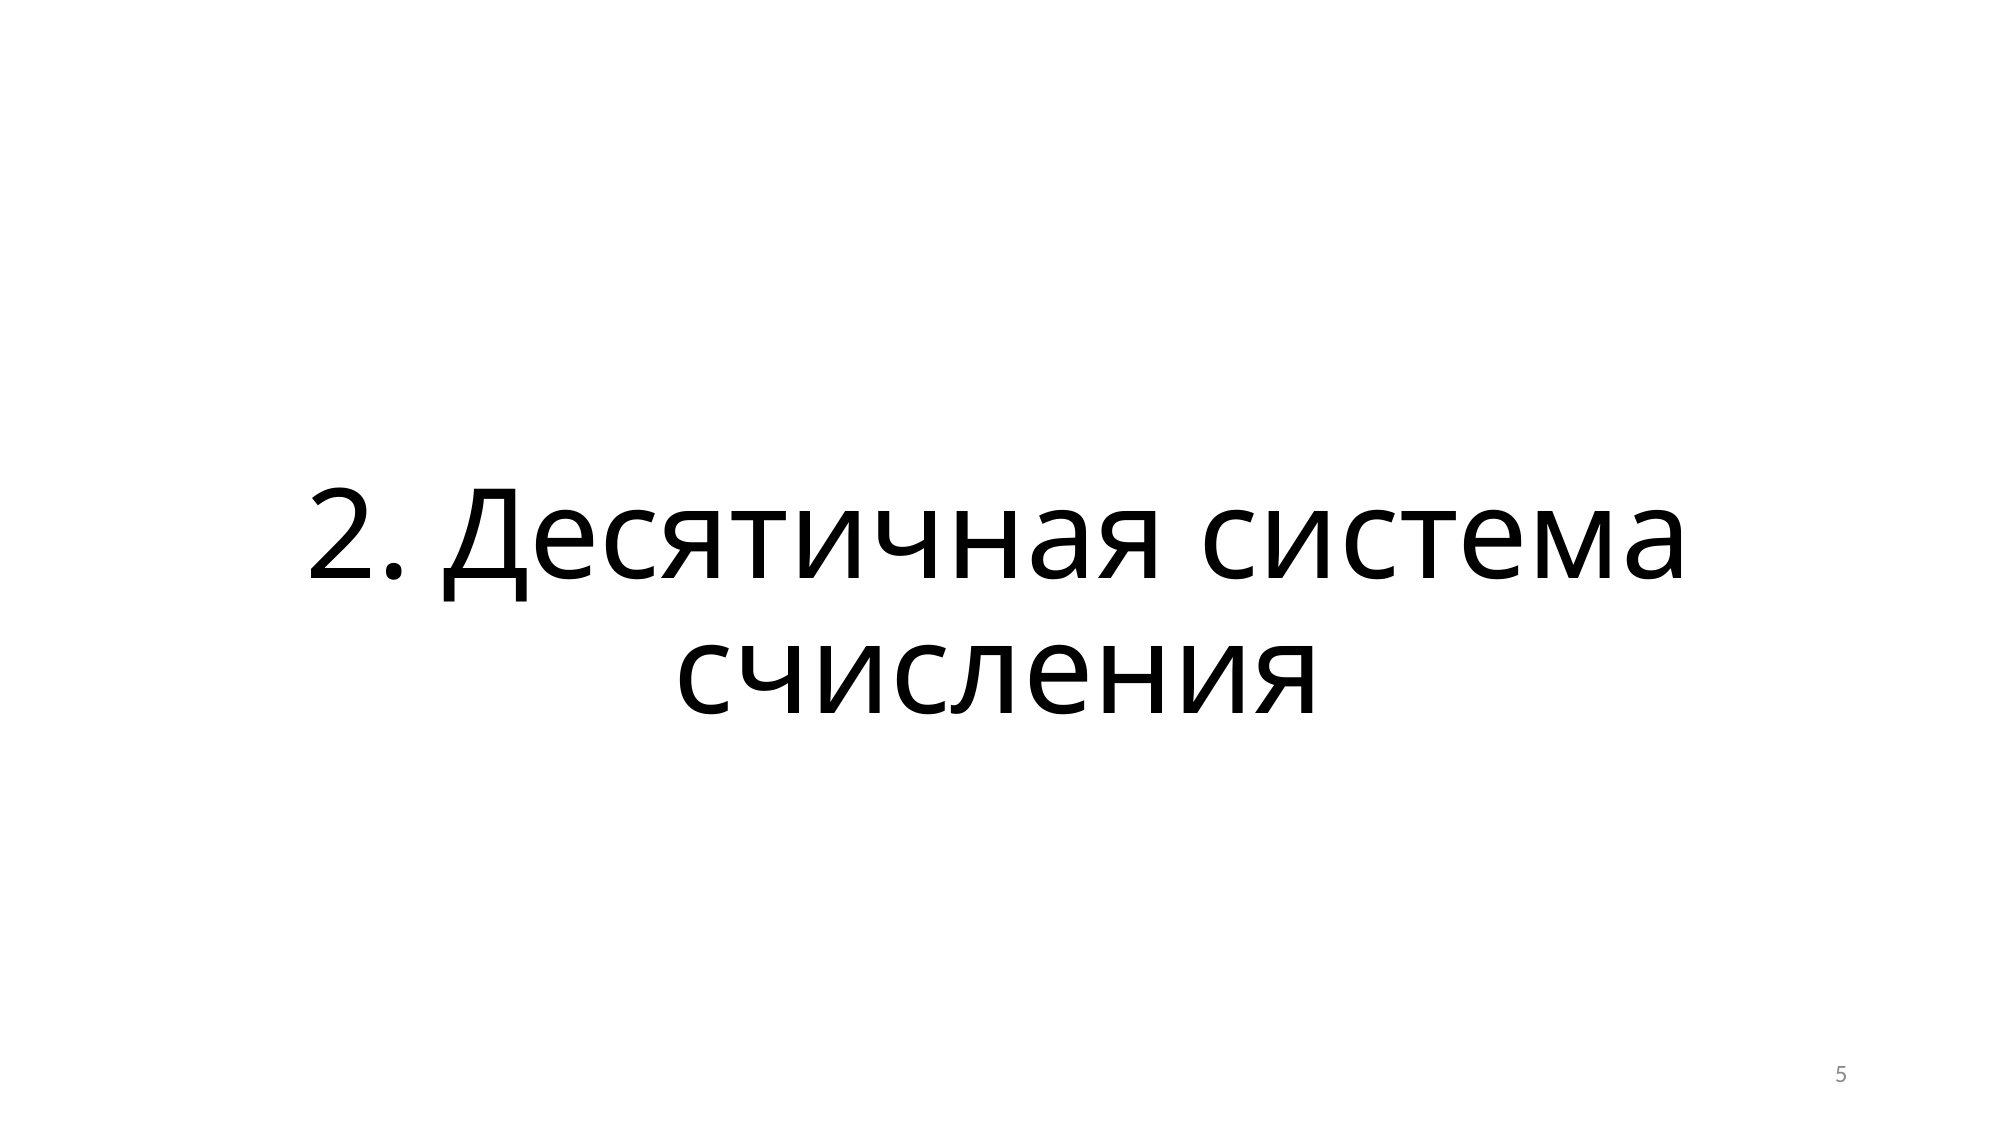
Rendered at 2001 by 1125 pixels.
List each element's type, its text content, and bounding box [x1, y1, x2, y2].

title 2. Десятичная система счисления [136, 280, 1862, 749]
slide_number 5 [1412, 1042, 1863, 1103]
